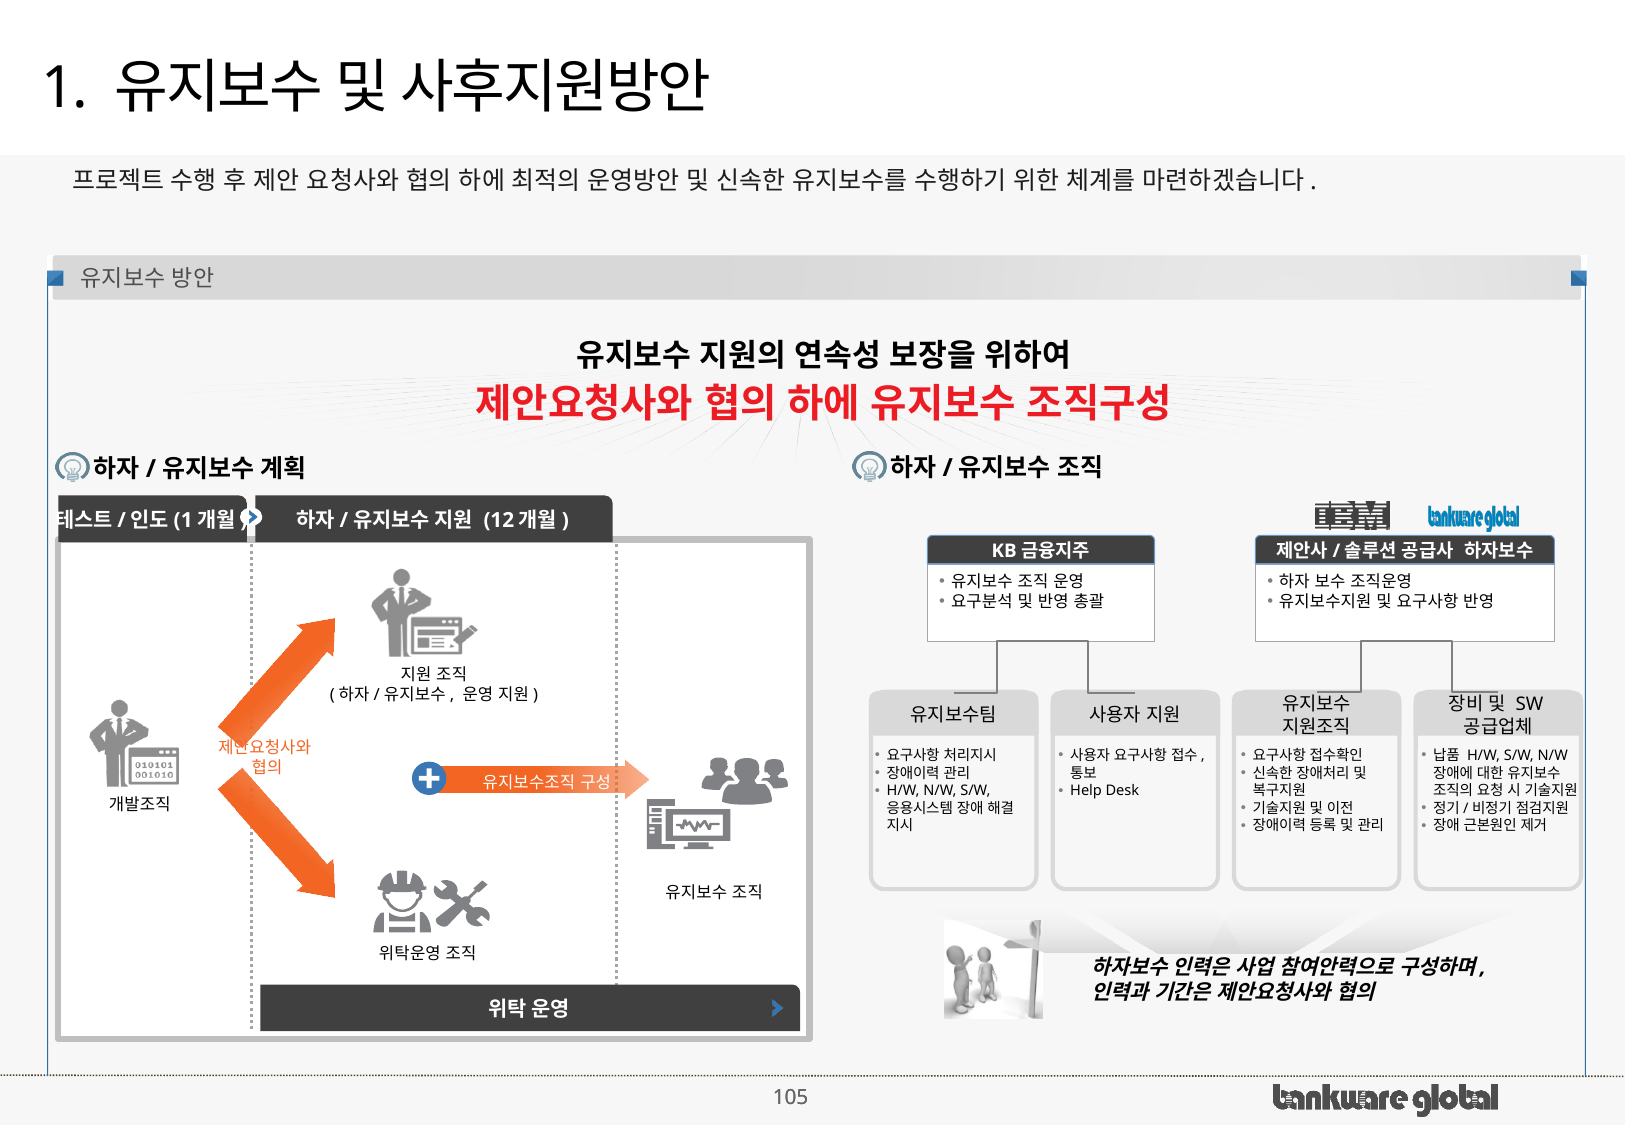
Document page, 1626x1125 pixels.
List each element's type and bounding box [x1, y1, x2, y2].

picture [1432, 505, 1448, 512]
picture [1496, 505, 1503, 512]
picture [1315, 500, 1391, 531]
text_box [72, 164, 1548, 195]
text_box [4, 213, 1587, 361]
title [41, 0, 722, 178]
picture [1428, 518, 1488, 532]
picture [1452, 505, 1492, 516]
picture [1492, 525, 1519, 532]
picture [370, 568, 478, 657]
picture [1507, 505, 1516, 512]
picture [944, 954, 1043, 1020]
picture [8, 361, 1616, 494]
text_box [47, 494, 1586, 1077]
text_box [851, 451, 1101, 483]
